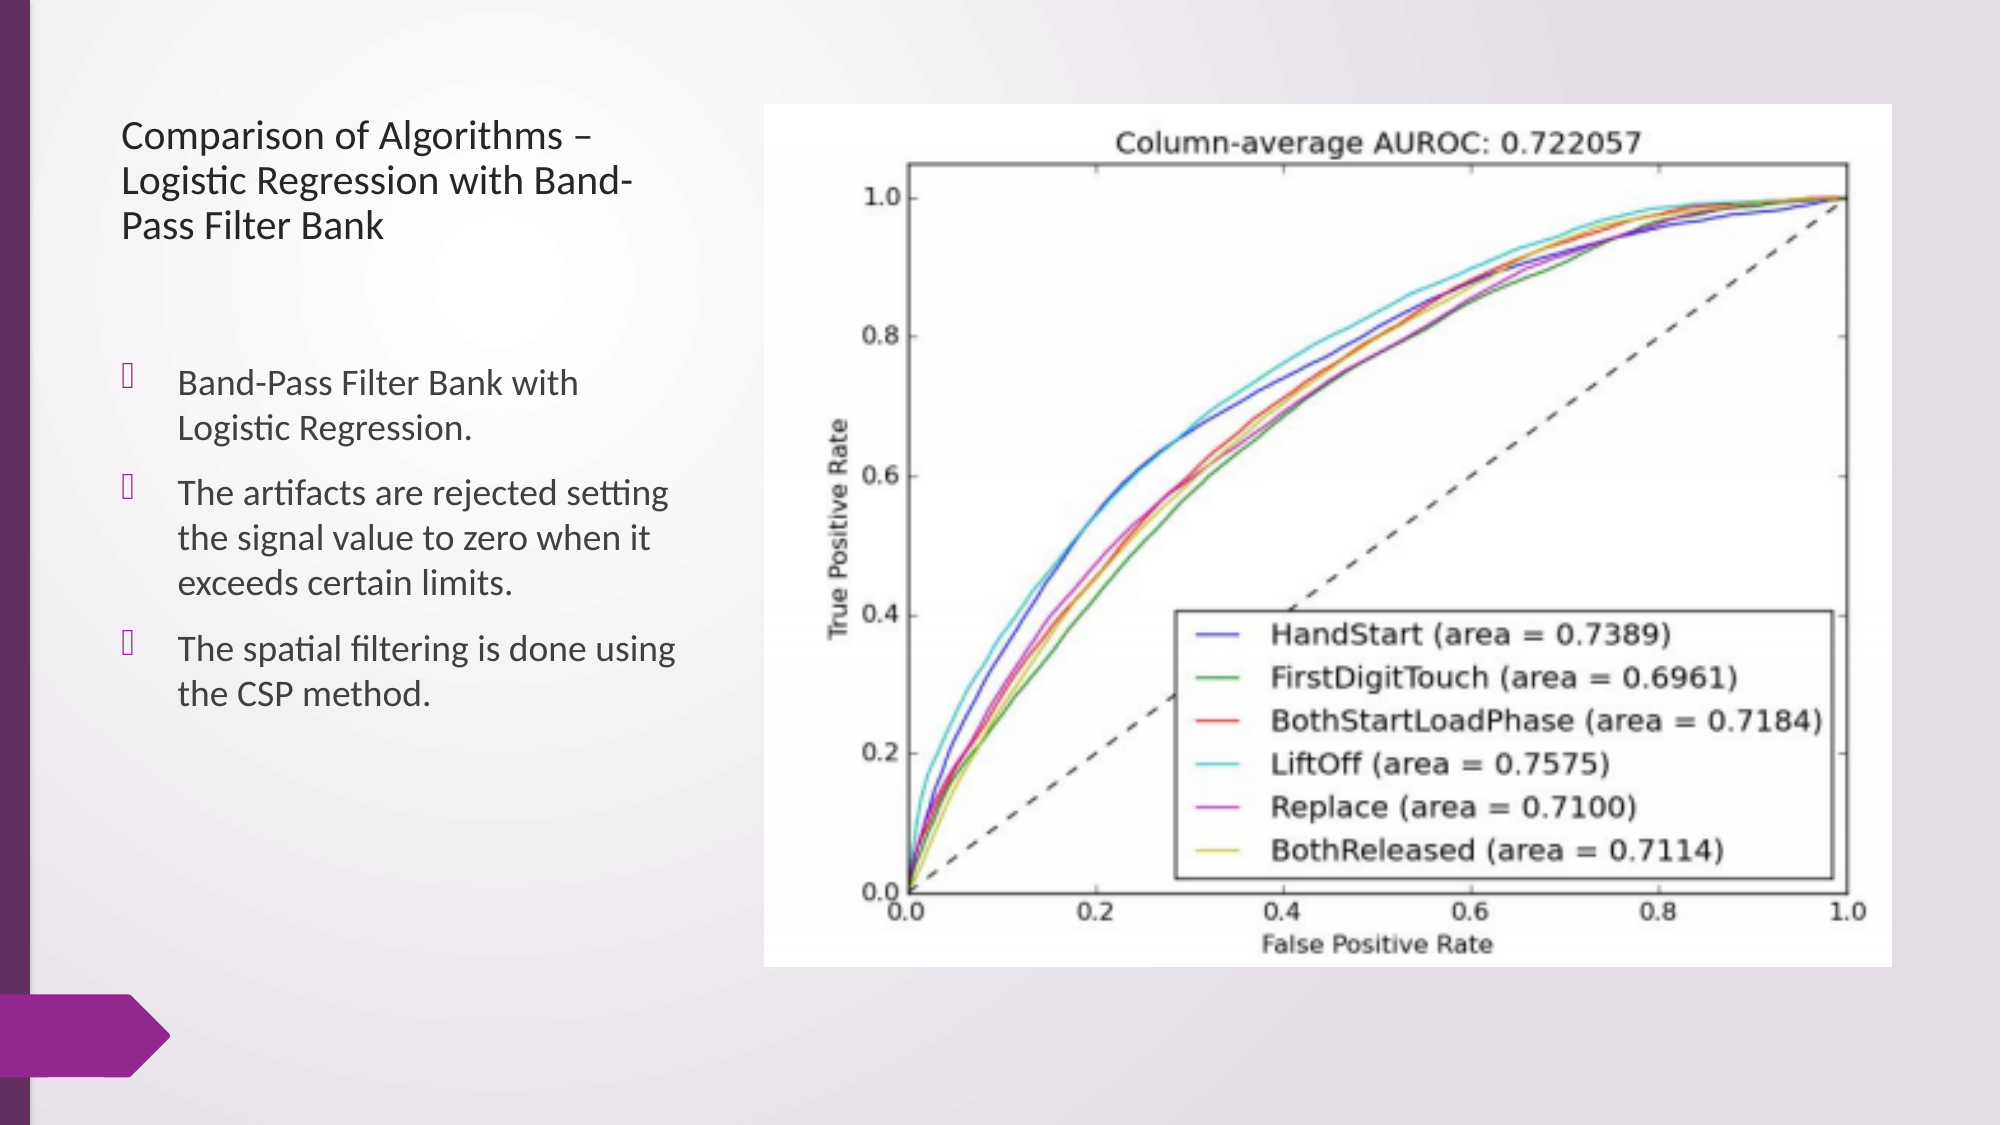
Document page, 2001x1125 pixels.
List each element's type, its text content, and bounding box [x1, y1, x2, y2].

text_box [395, 37, 468, 1125]
text_box [392, 0, 2000, 1125]
list Band-Pass Filter Bank with Logistic Regression. The artifacts are rejected setting the signal value to zero when it exceeds certain limits. The spatial filtering is done using the CSP method. [472, 350, 706, 967]
picture [764, 104, 1892, 967]
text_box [4, 0, 392, 1125]
title Comparison of Algorithms – Logistic Regression with Band-Pass Filter Bank [472, 105, 706, 313]
